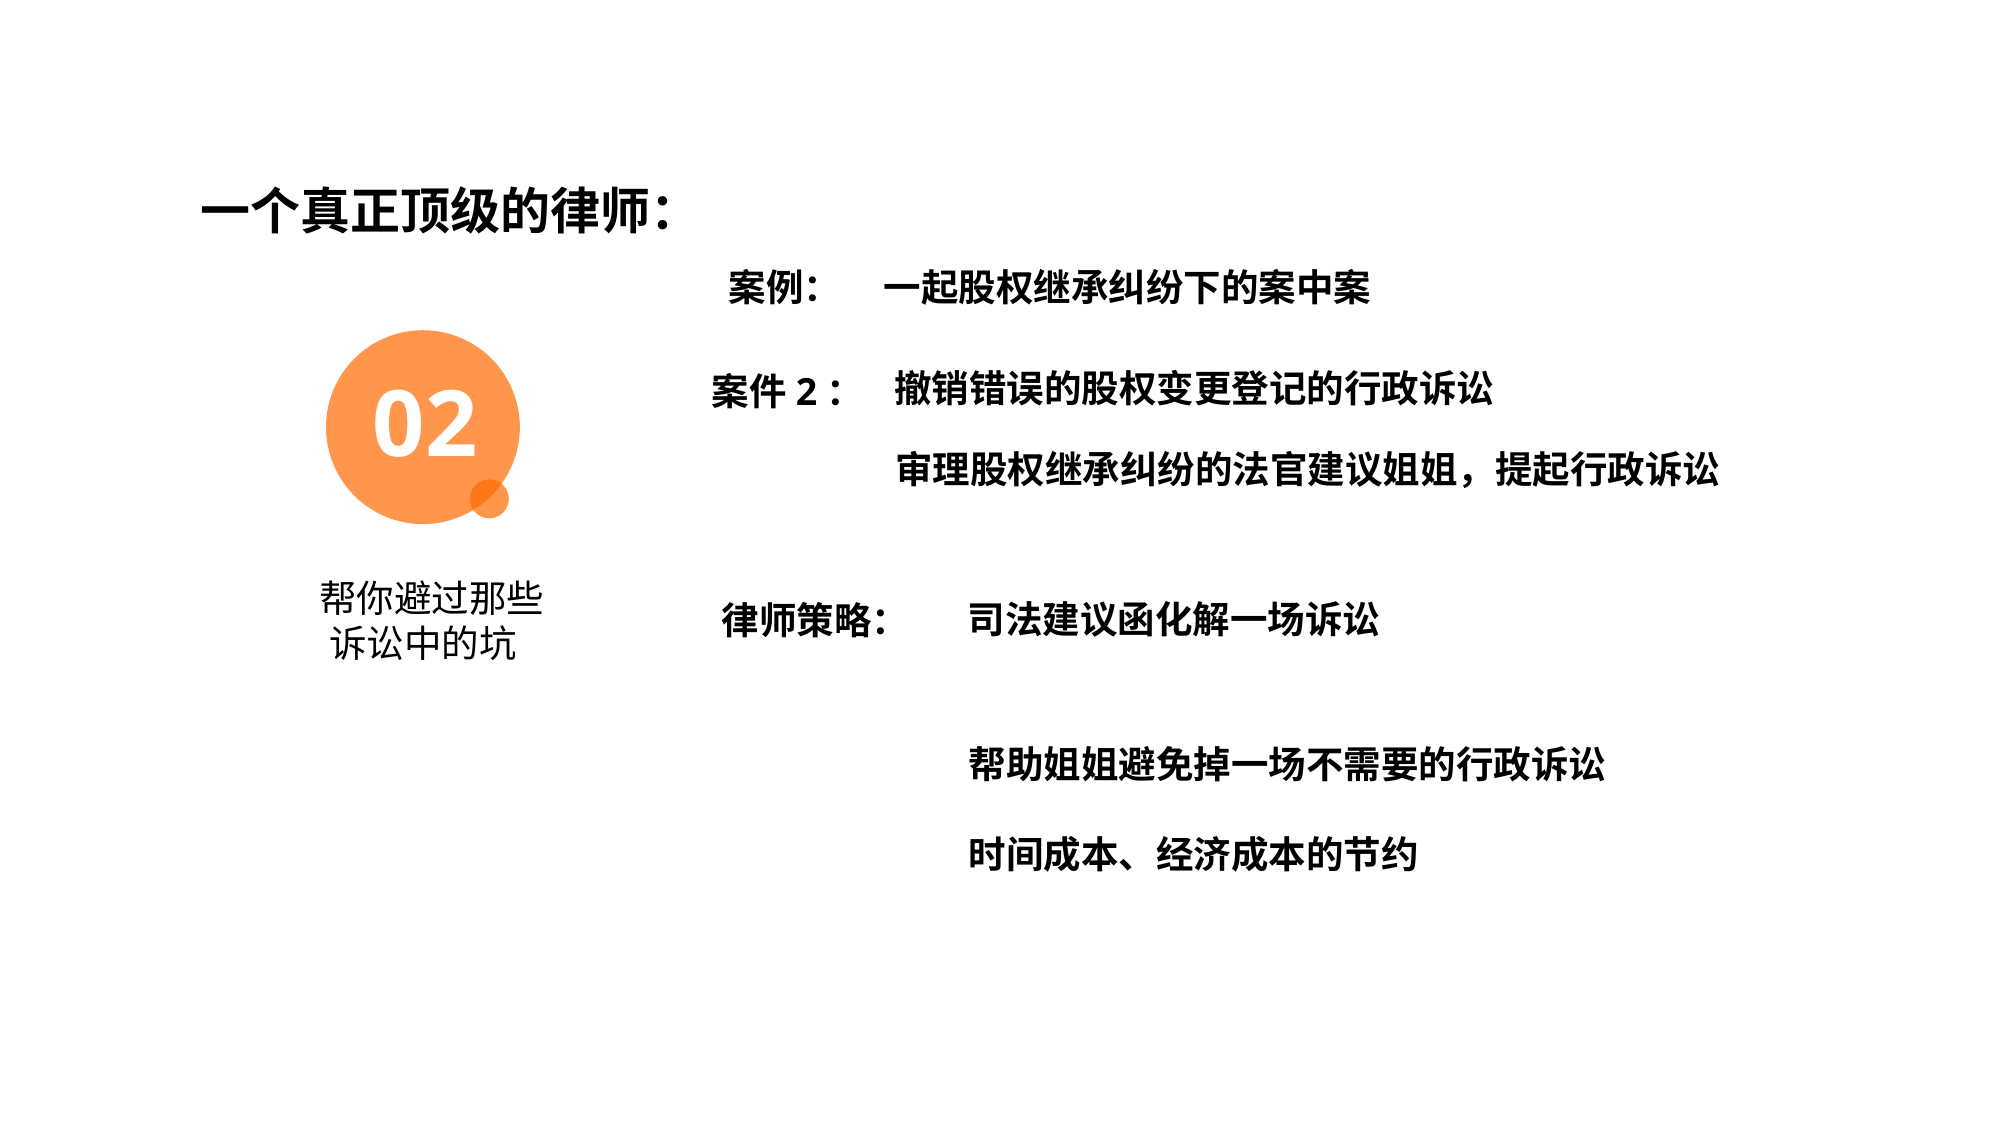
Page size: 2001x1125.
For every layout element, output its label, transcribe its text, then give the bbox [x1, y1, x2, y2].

text_box [473, 484, 510, 520]
text_box 案例： 一起股权继承纠纷下的案中案 [713, 256, 1387, 317]
text_box 审理股权继承纠纷的法官建议姐姐，提起行政诉讼 [880, 438, 1736, 498]
text_box 02 [346, 357, 504, 483]
text_box 律师策略： [707, 589, 925, 650]
text_box 帮你避过那些 诉讼中的坑 [286, 567, 559, 672]
text_box 司法建议函化解一场诉讼 [952, 588, 1395, 649]
text_box 帮助姐姐避免掉一场不需要的行政诉讼 时间成本、经济成本的节约 [953, 734, 1622, 884]
text_box [354, 329, 492, 357]
text_box 案件2： [697, 360, 879, 421]
text_box [324, 366, 521, 526]
text_box 一个真正顶级的律师： [185, 172, 716, 247]
text_box 撤销错误的股权变更登记的行政诉讼 [879, 357, 1510, 418]
